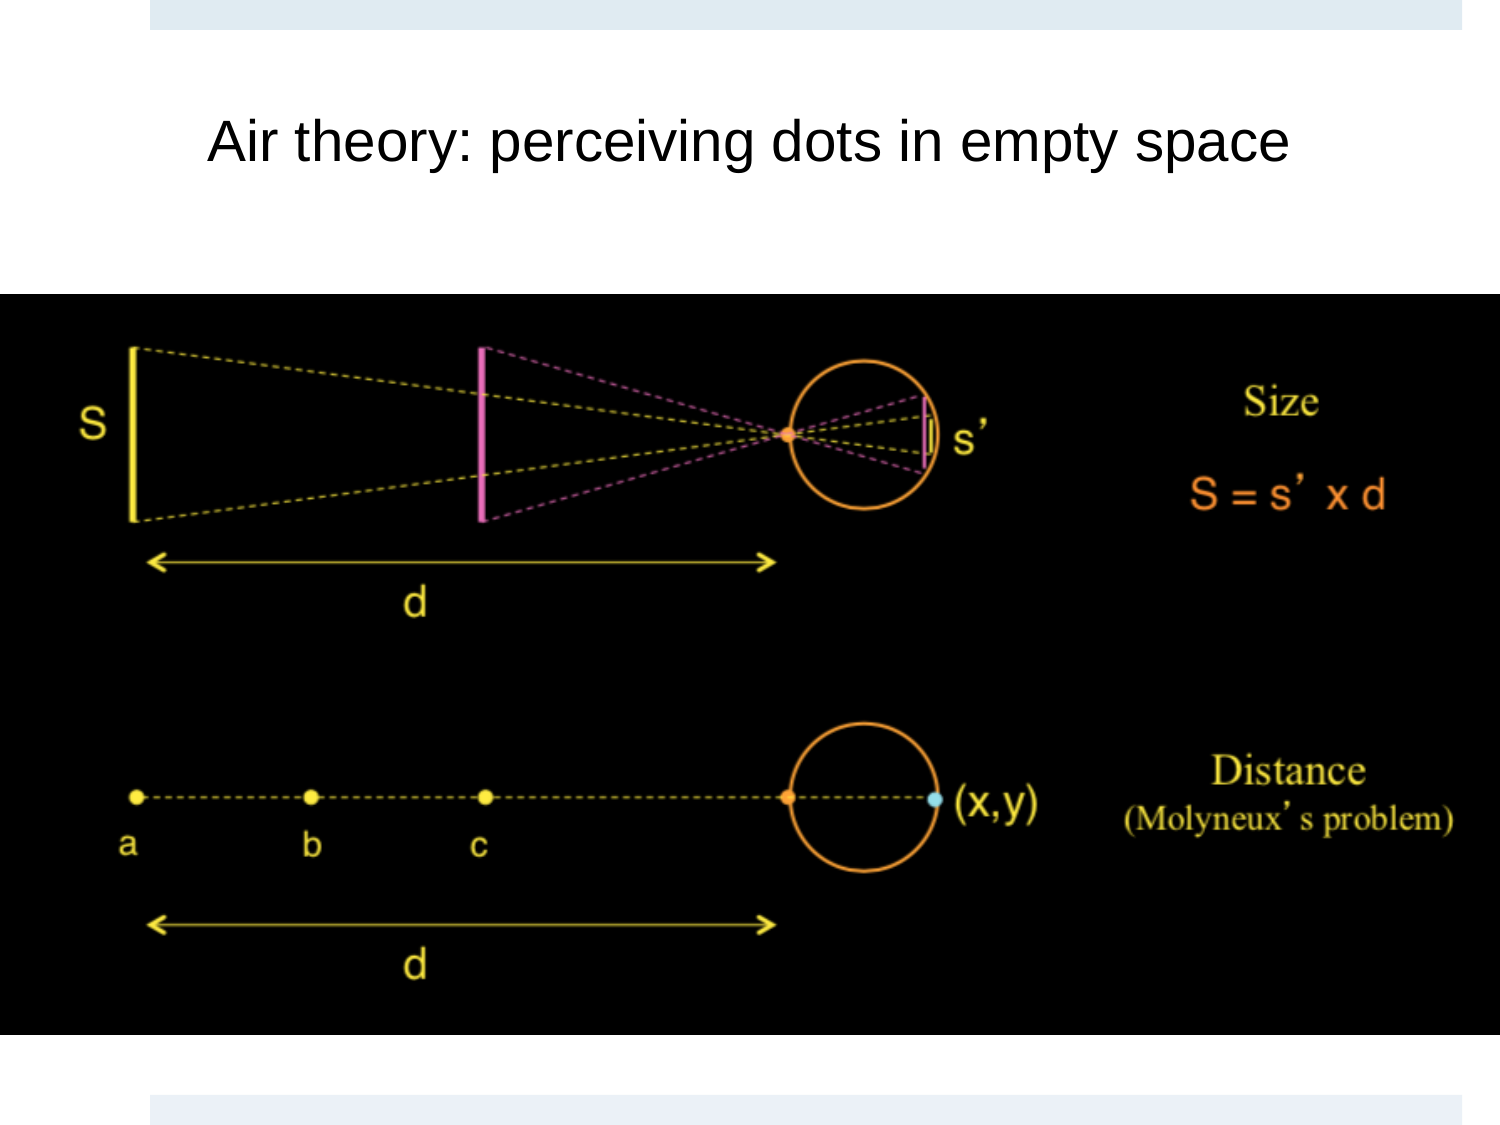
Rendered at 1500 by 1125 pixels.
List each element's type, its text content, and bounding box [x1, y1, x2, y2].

picture [0, 294, 1500, 1035]
text_box Air theory: perceiving dots in empty space [192, 95, 1308, 181]
